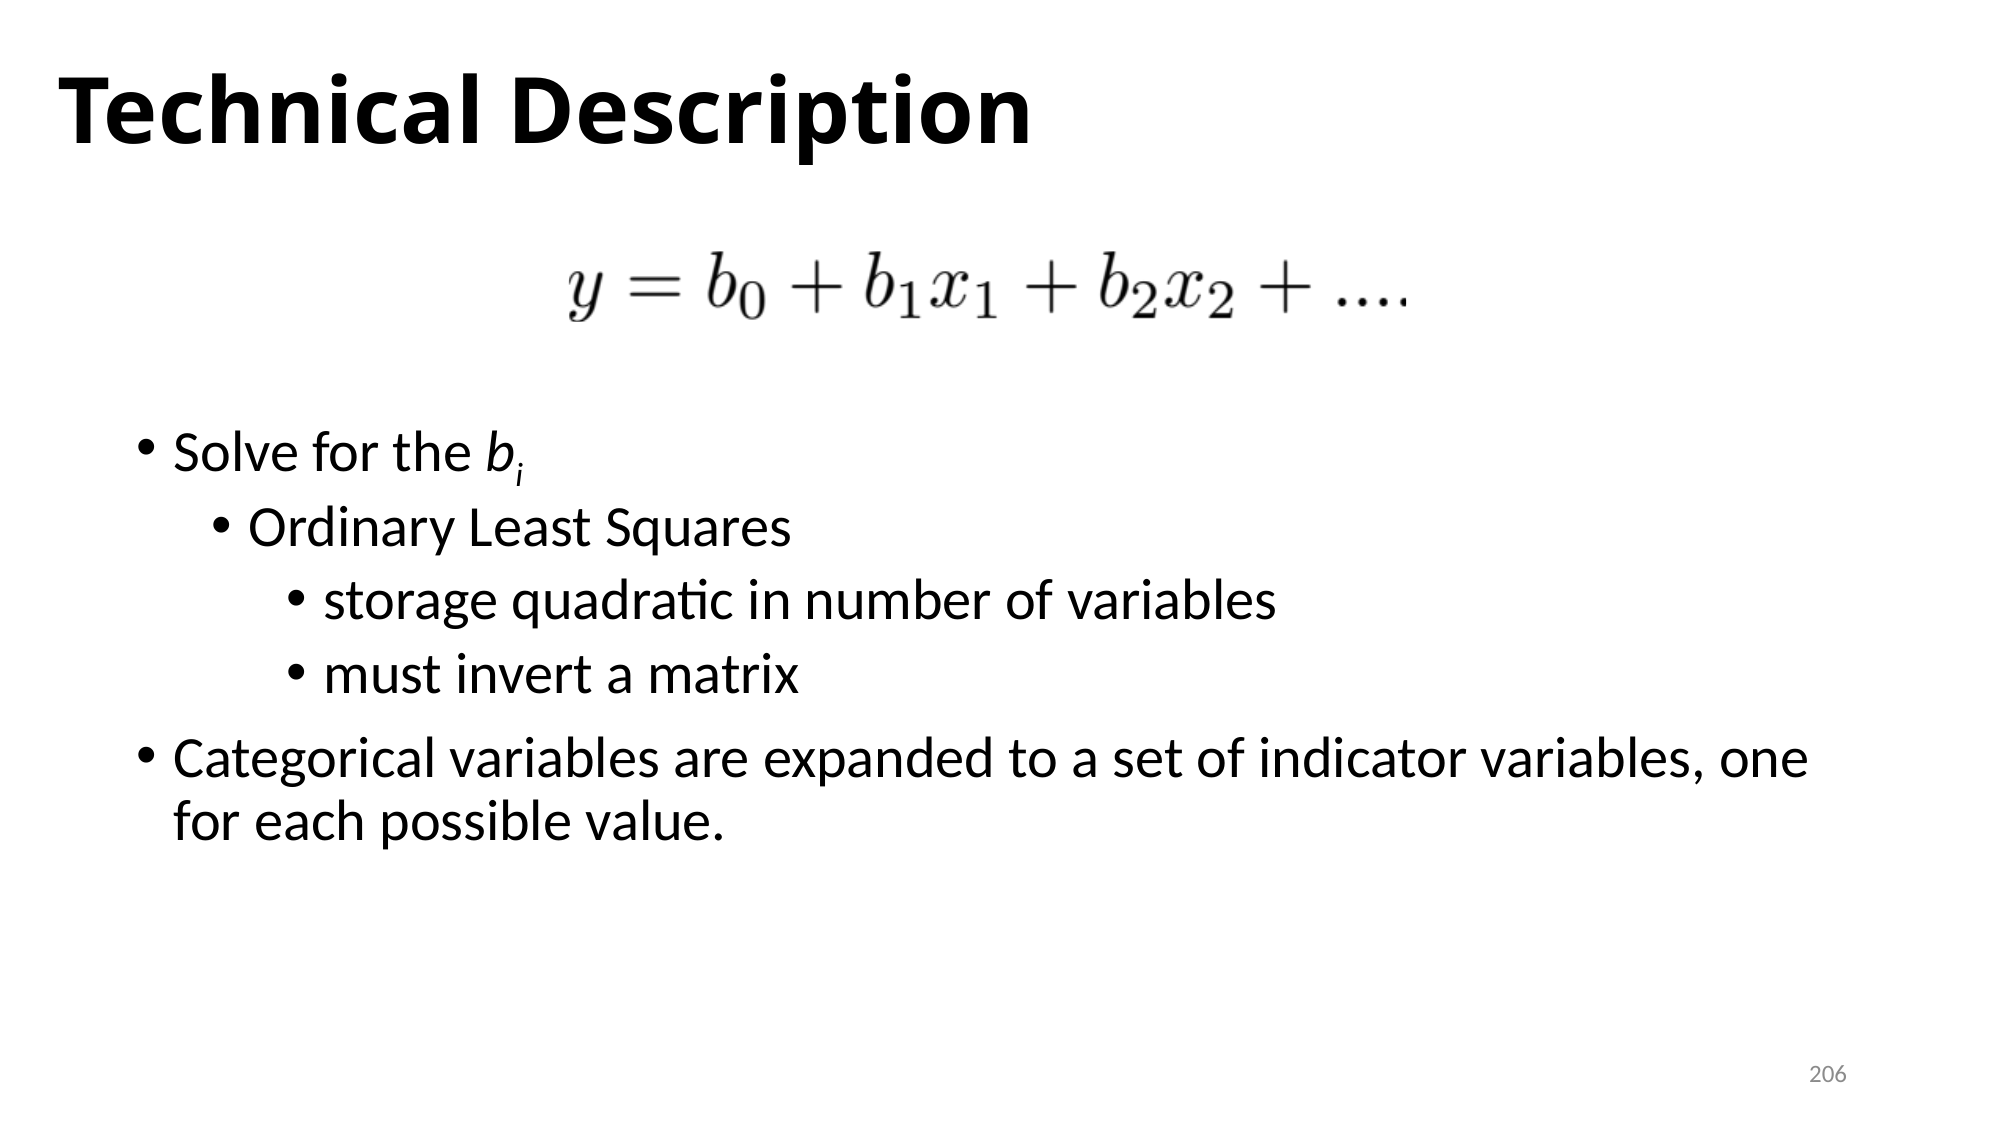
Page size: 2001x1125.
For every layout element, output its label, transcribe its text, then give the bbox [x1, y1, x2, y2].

title Technical Description [41, 0, 1692, 246]
slide_number 206 [1412, 1042, 1863, 1103]
picture [568, 250, 1407, 322]
list Solve for the bi Ordinary Least Squares storage quadratic in number of variables must invert a matrix Categorical variables are expanded to a set of indicator variables, one for each possible value. [121, 406, 1874, 1022]
